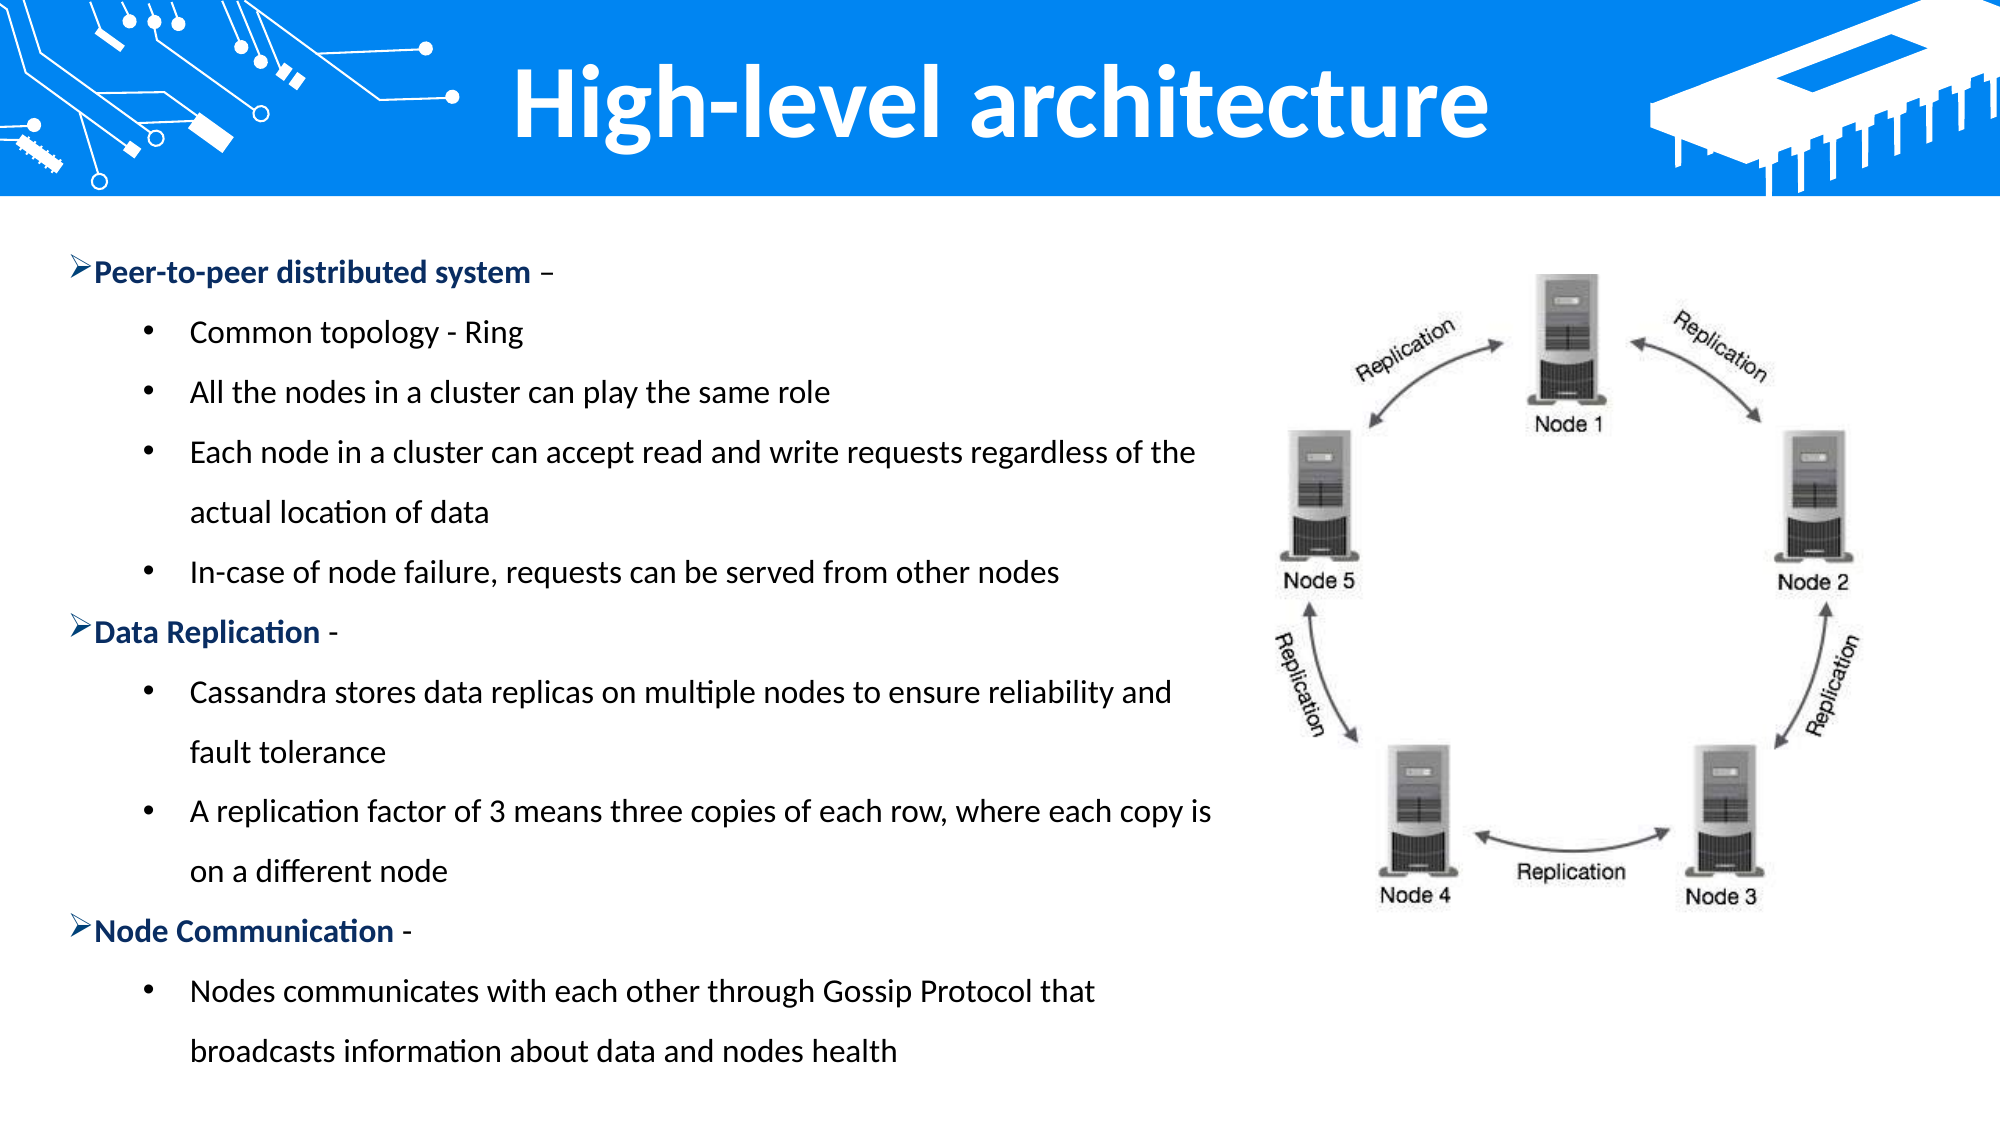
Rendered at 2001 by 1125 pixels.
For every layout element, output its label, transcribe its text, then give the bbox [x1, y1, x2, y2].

text_box Peer-to-peer distributed system – Common topology - Ring All the nodes in a cluster can play the same role Each node in a cluster can accept read and write requests regardless of the actual location of data In-case of node failure, requests can be served from other nodes Data Replication - Cassandra stores data replicas on multiple nodes to ensure reliability and fault tolerance A replication factor of 3 means three copies of each row, where each copy is on a different node Node Communication - Nodes communicates with each other through Gossip Protocol that broadcasts information about data and nodes health [53, 223, 1231, 1077]
list High-level architecture [53, 44, 1952, 164]
picture [1263, 274, 1873, 914]
